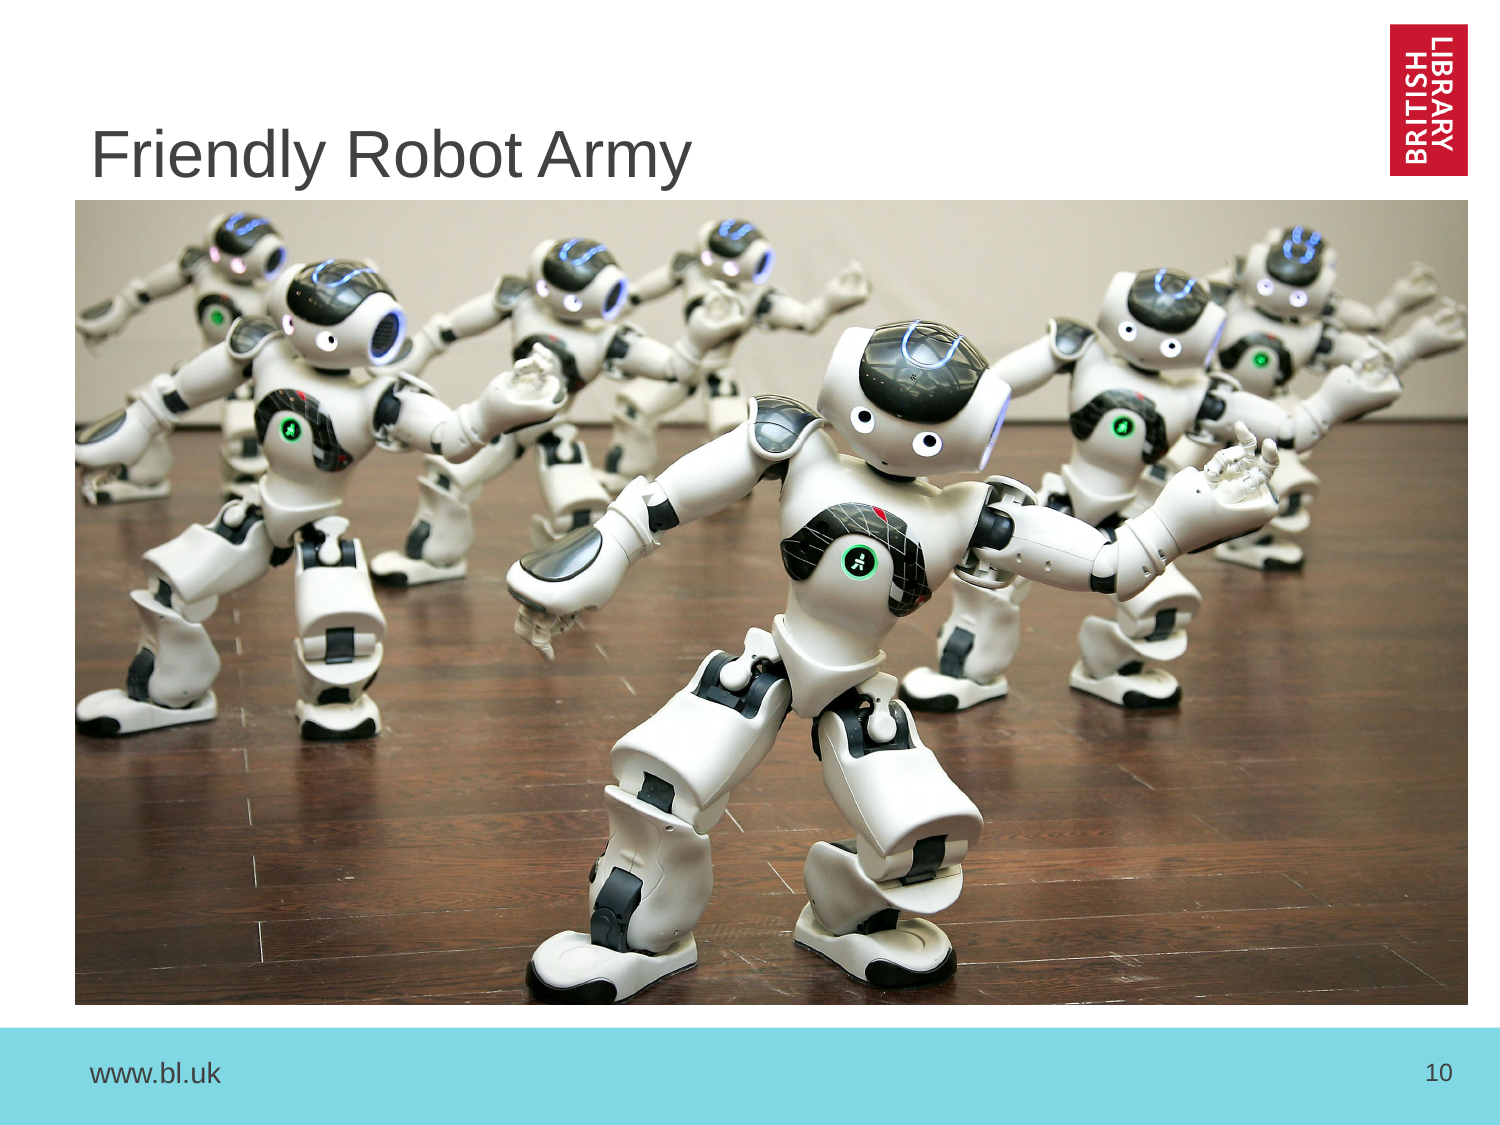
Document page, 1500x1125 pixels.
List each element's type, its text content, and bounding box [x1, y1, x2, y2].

picture [1391, 24, 1468, 176]
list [74, 199, 1469, 1006]
title Friendly Robot Army [75, 24, 1391, 198]
